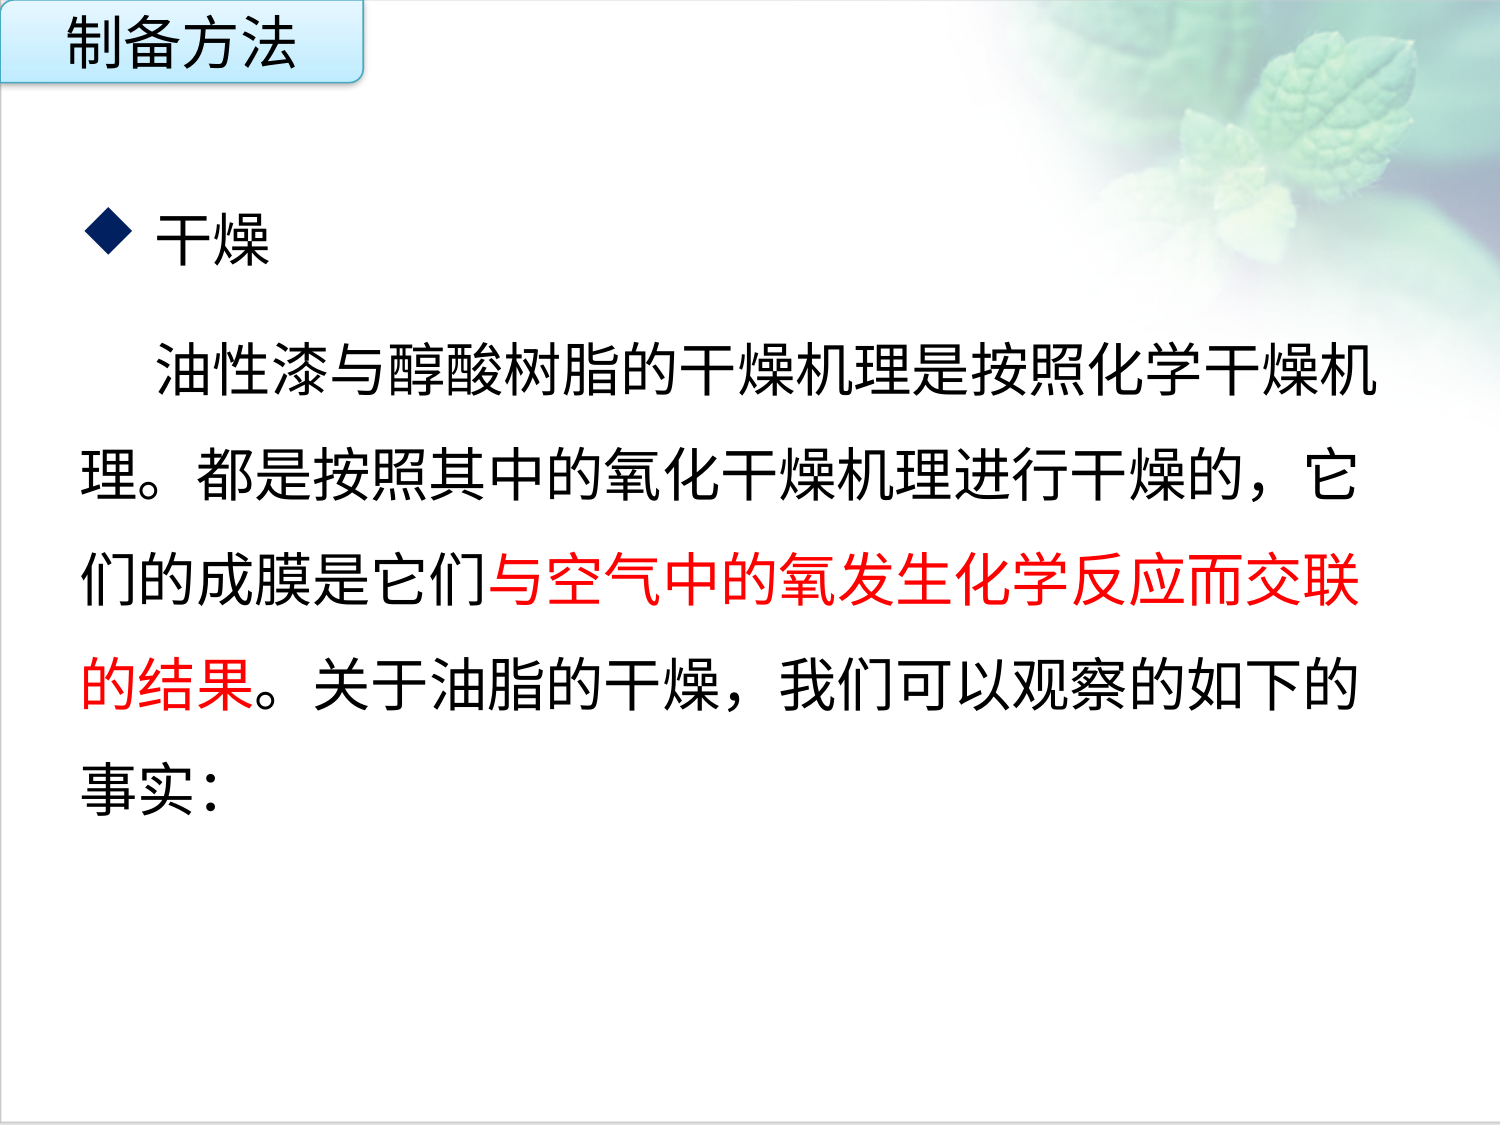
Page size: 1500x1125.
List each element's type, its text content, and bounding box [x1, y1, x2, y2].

text_box 制备方法 [0, 0, 365, 84]
picture [0, 0, 1500, 1125]
text_box 干燥 油性漆与醇酸树脂的干燥机理是按照化学干燥机理。都是按照其中的氧化干燥机理进行干燥的，它们的成膜是它们与空气中的氧发生化学反应而交联的结果。关于油脂的干燥，我们可以观察的如下的事实： [64, 160, 1412, 831]
